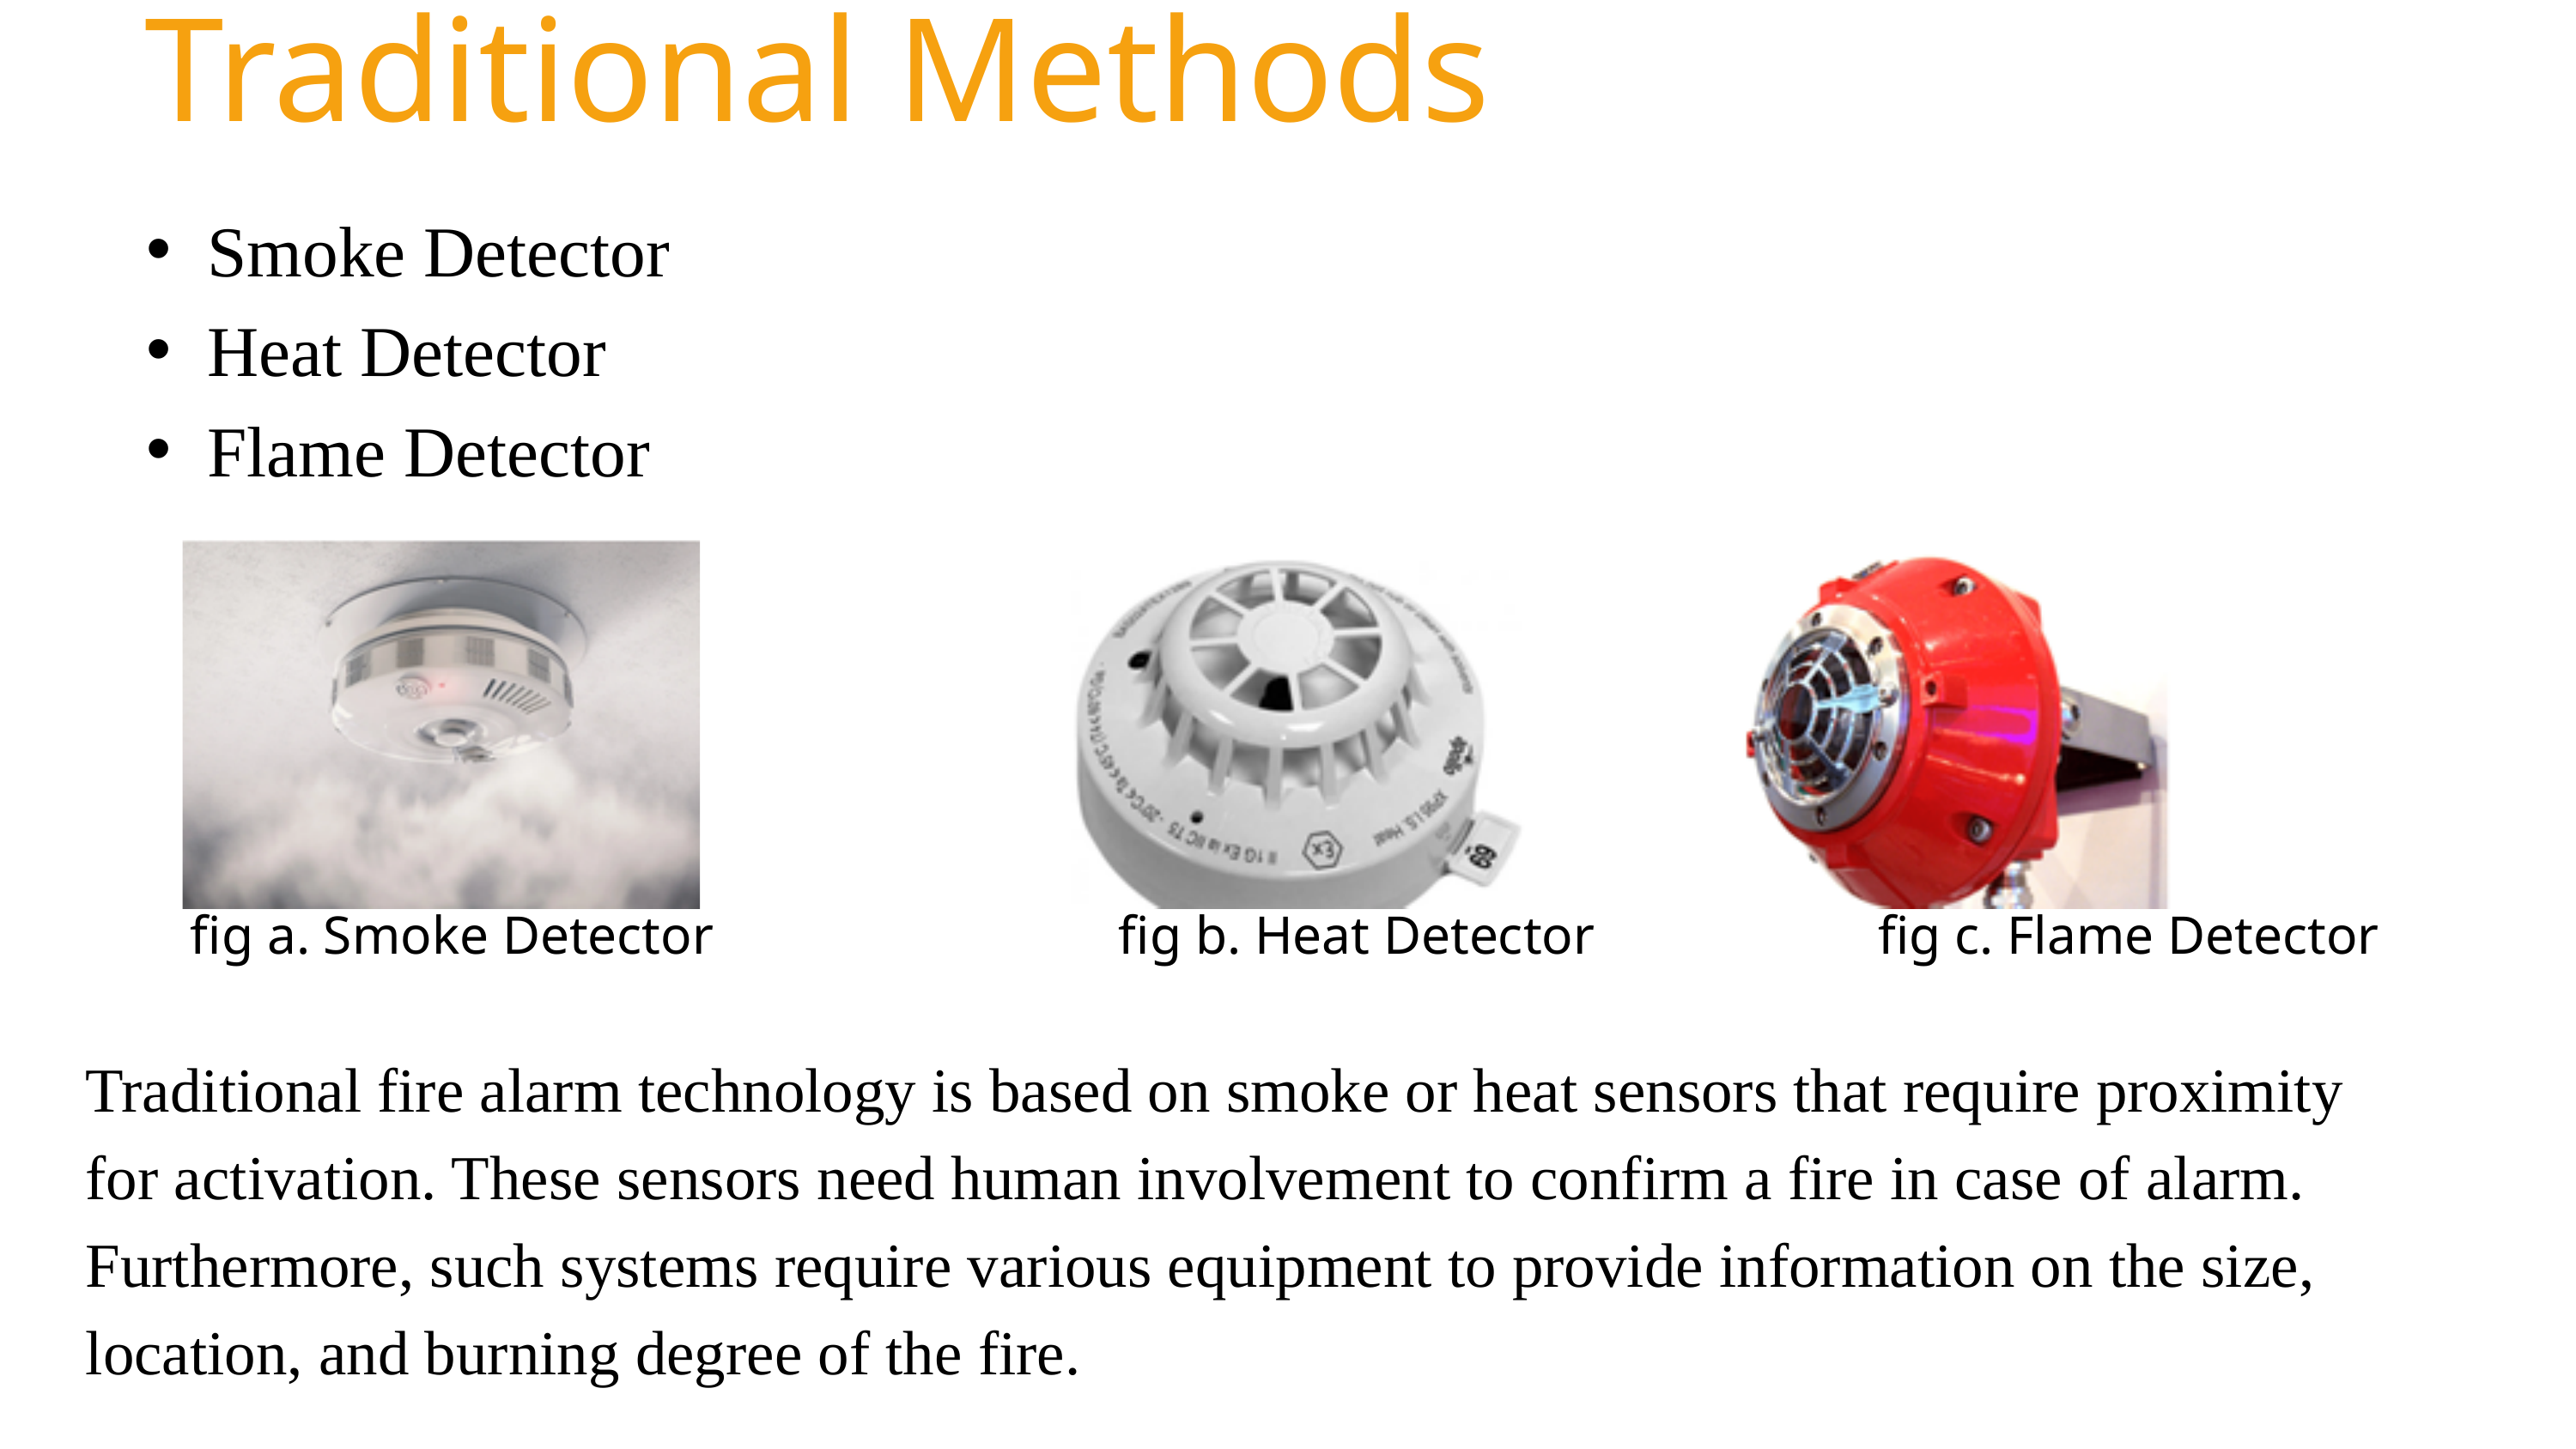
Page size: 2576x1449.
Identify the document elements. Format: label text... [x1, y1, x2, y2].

text_box [1043, 540, 1533, 909]
text_box [182, 540, 701, 909]
text_box Traditional Methods [144, 0, 1793, 150]
text_box Smoke Detector Heat Detector Flame Detector fig a. Smoke Detector fig b. Heat Detector fig c. Flame Detector Traditional fire alarm technology is based on smoke or heat sensors that require proximity for activation. These sensors need human involvement to confirm a fire in case of alarm. Furthermore, such systems require various equipment to provide information on the size, location, and burning degree of the fire. [85, 191, 2401, 1449]
text_box [1742, 540, 2173, 909]
